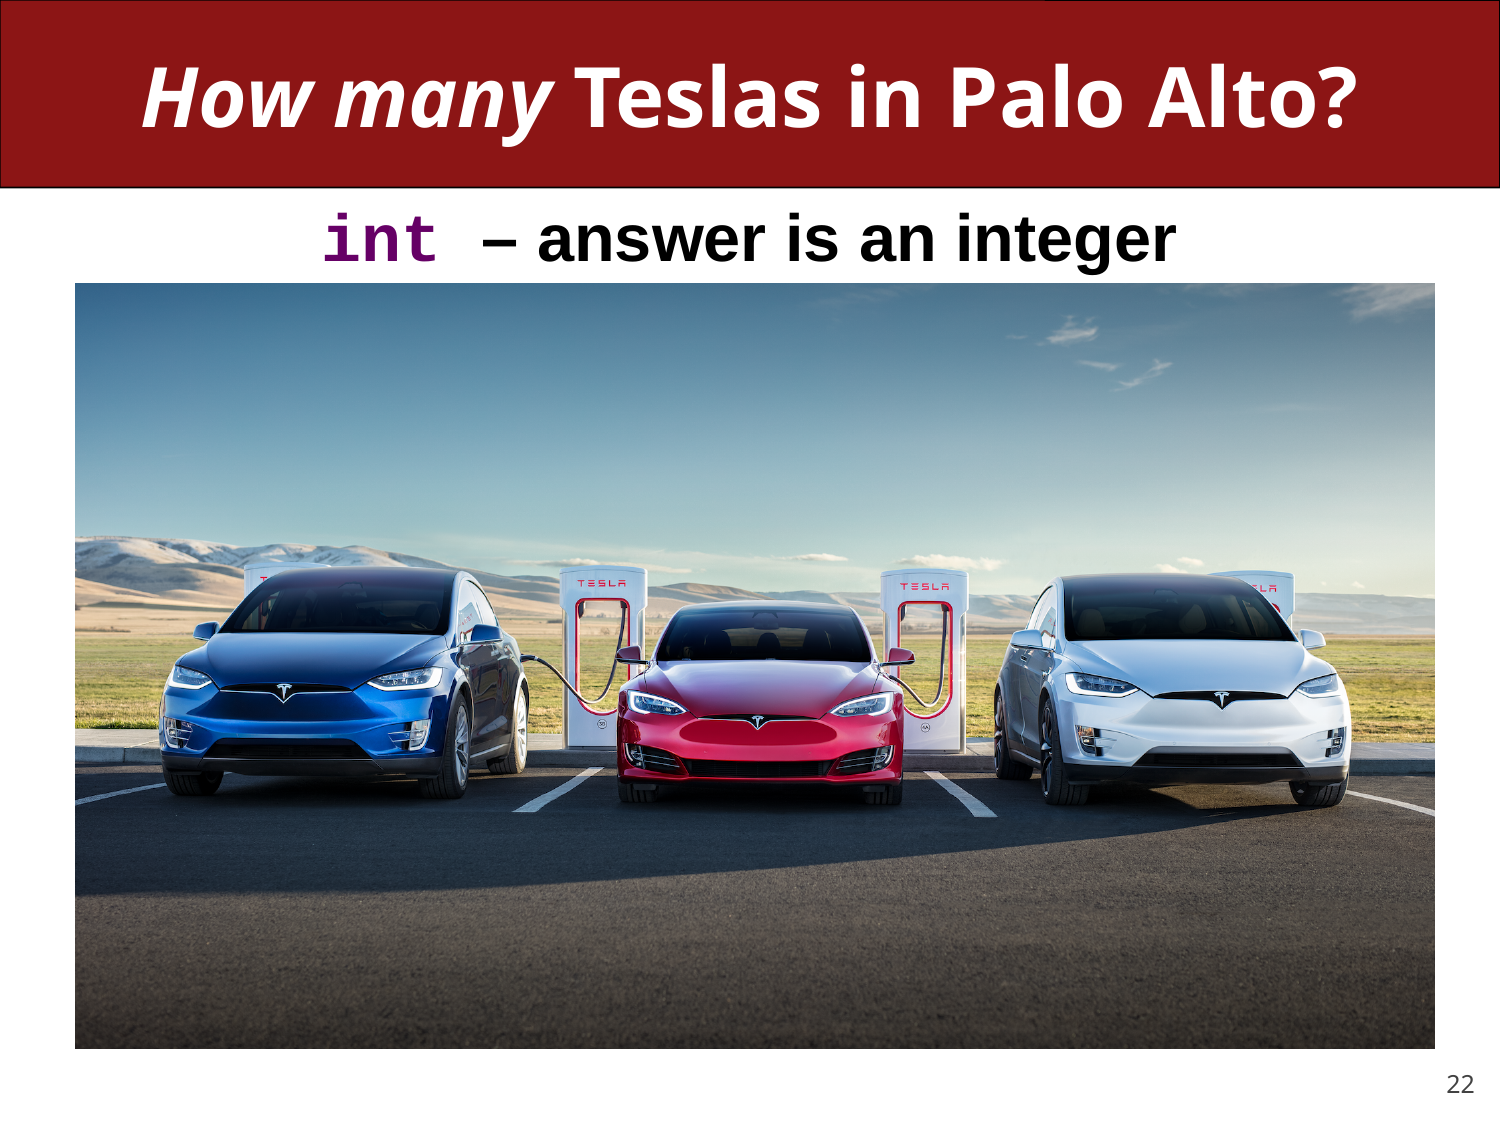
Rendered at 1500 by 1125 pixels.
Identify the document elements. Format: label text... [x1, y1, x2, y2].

picture [74, 283, 1435, 1049]
text_box int – answer is an integer [307, 187, 1193, 283]
title How many Teslas in Palo Alto? [0, 0, 1500, 188]
